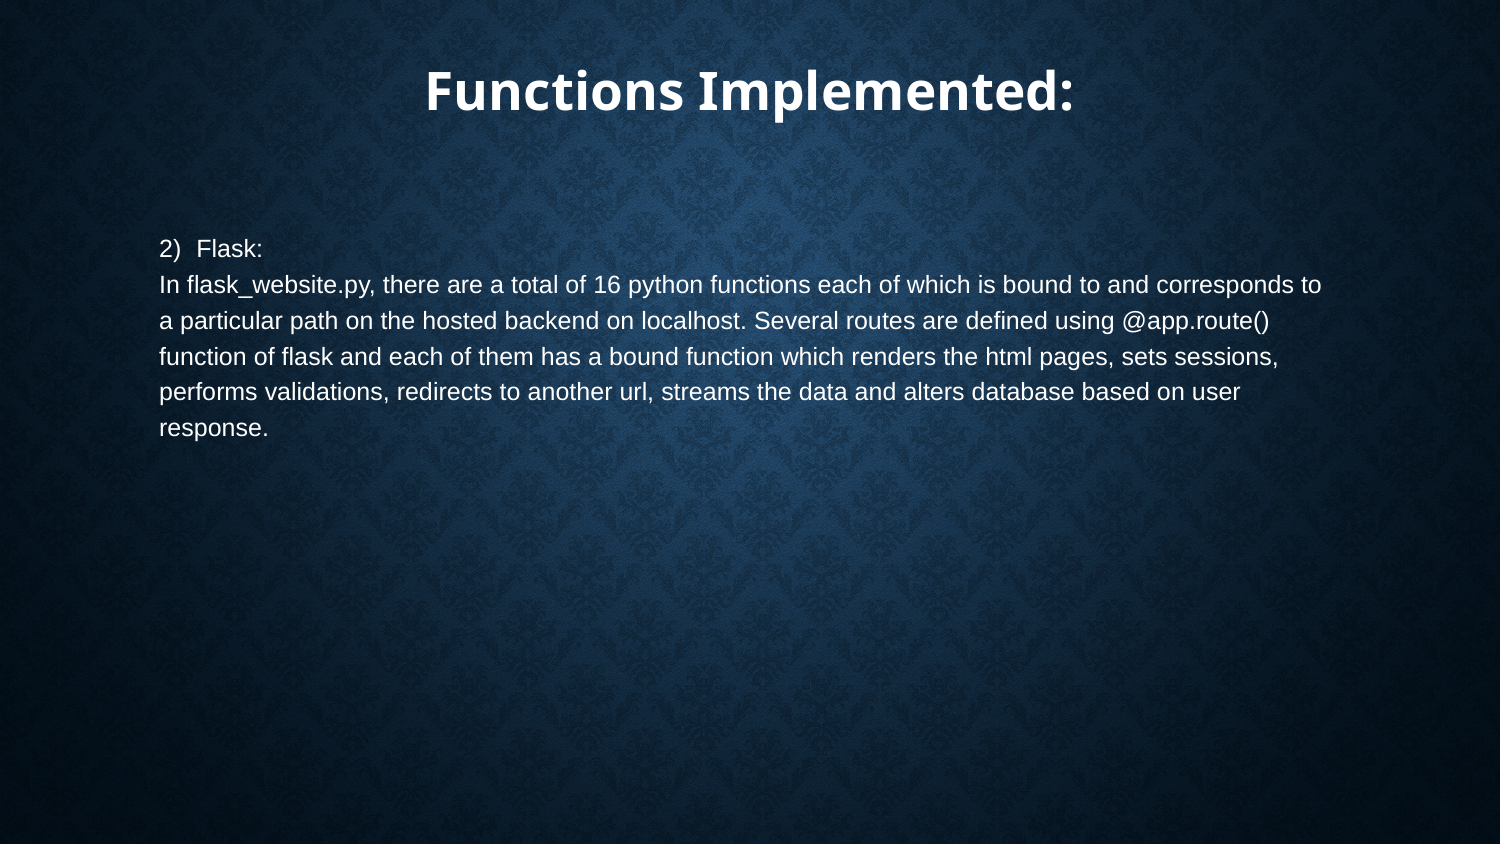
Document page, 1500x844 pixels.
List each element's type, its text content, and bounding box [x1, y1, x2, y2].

list 2) Flask: In flask_website.py, there are a total of 16 python functions each of which is bound to and corresponds to a particular path on the hosted backend on localhost. Several routes are defined using @app.route() function of flask and each of them has a bound function which renders the html pages, sets sessions, performs validations, redirects to another url, streams the data and alters database based on user response. [144, 212, 1356, 750]
title Functions Implemented: [116, 49, 1383, 129]
picture [0, 0, 1500, 844]
